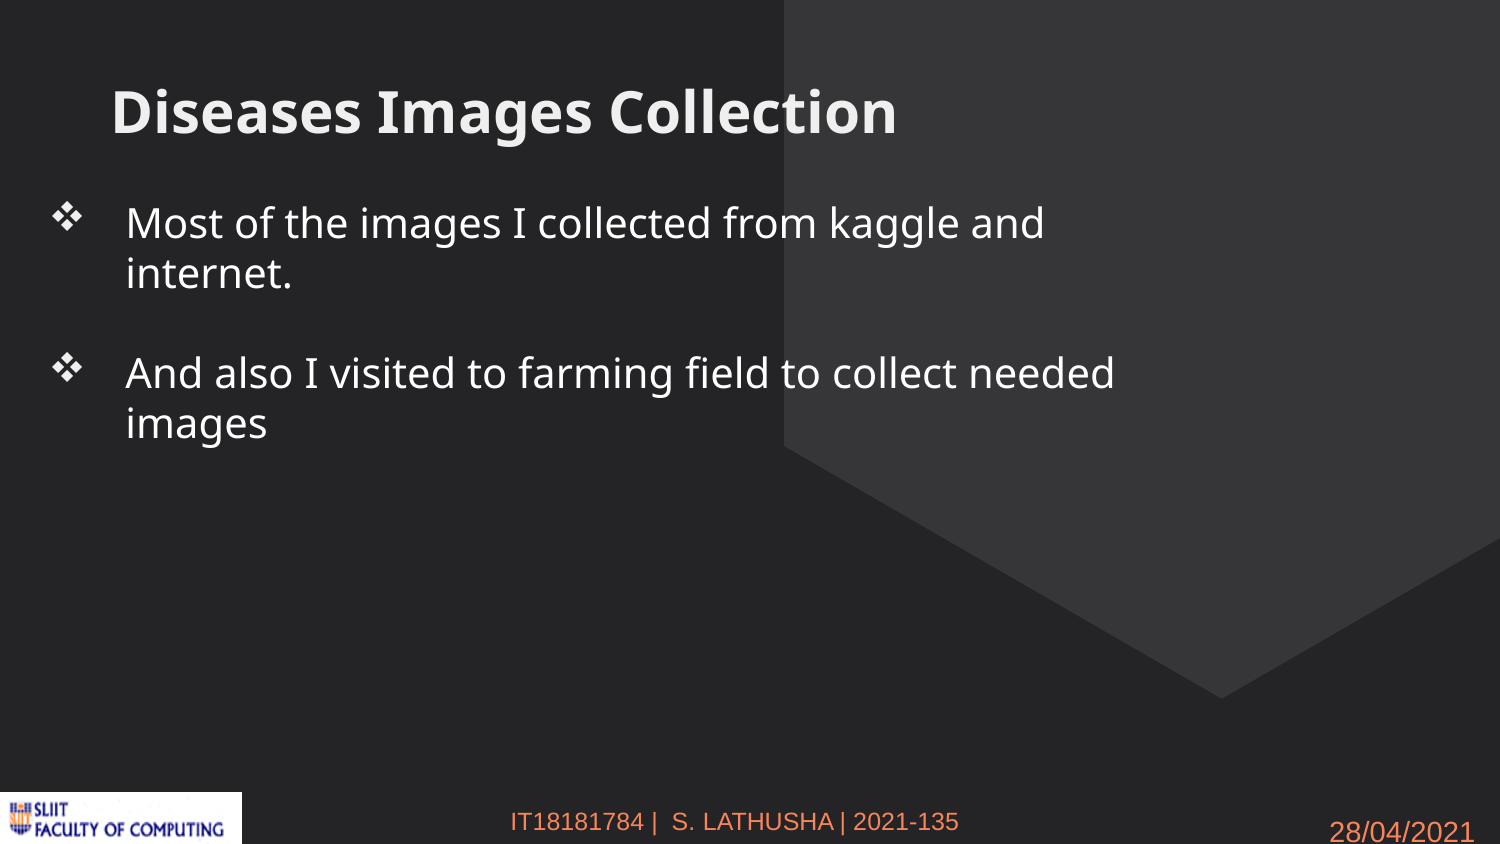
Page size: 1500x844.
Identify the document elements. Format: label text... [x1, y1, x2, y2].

text_box IT18181784 | S. LATHUSHA | 2021-135 [495, 798, 1014, 843]
text_box Most of the images I collected from kaggle and internet. And also I visited to farming field to collect needed images [33, 169, 1168, 463]
picture [0, 792, 242, 844]
text_box 28/04/2021 [1306, 791, 1500, 835]
title Diseases Images Collection [95, 0, 1429, 161]
